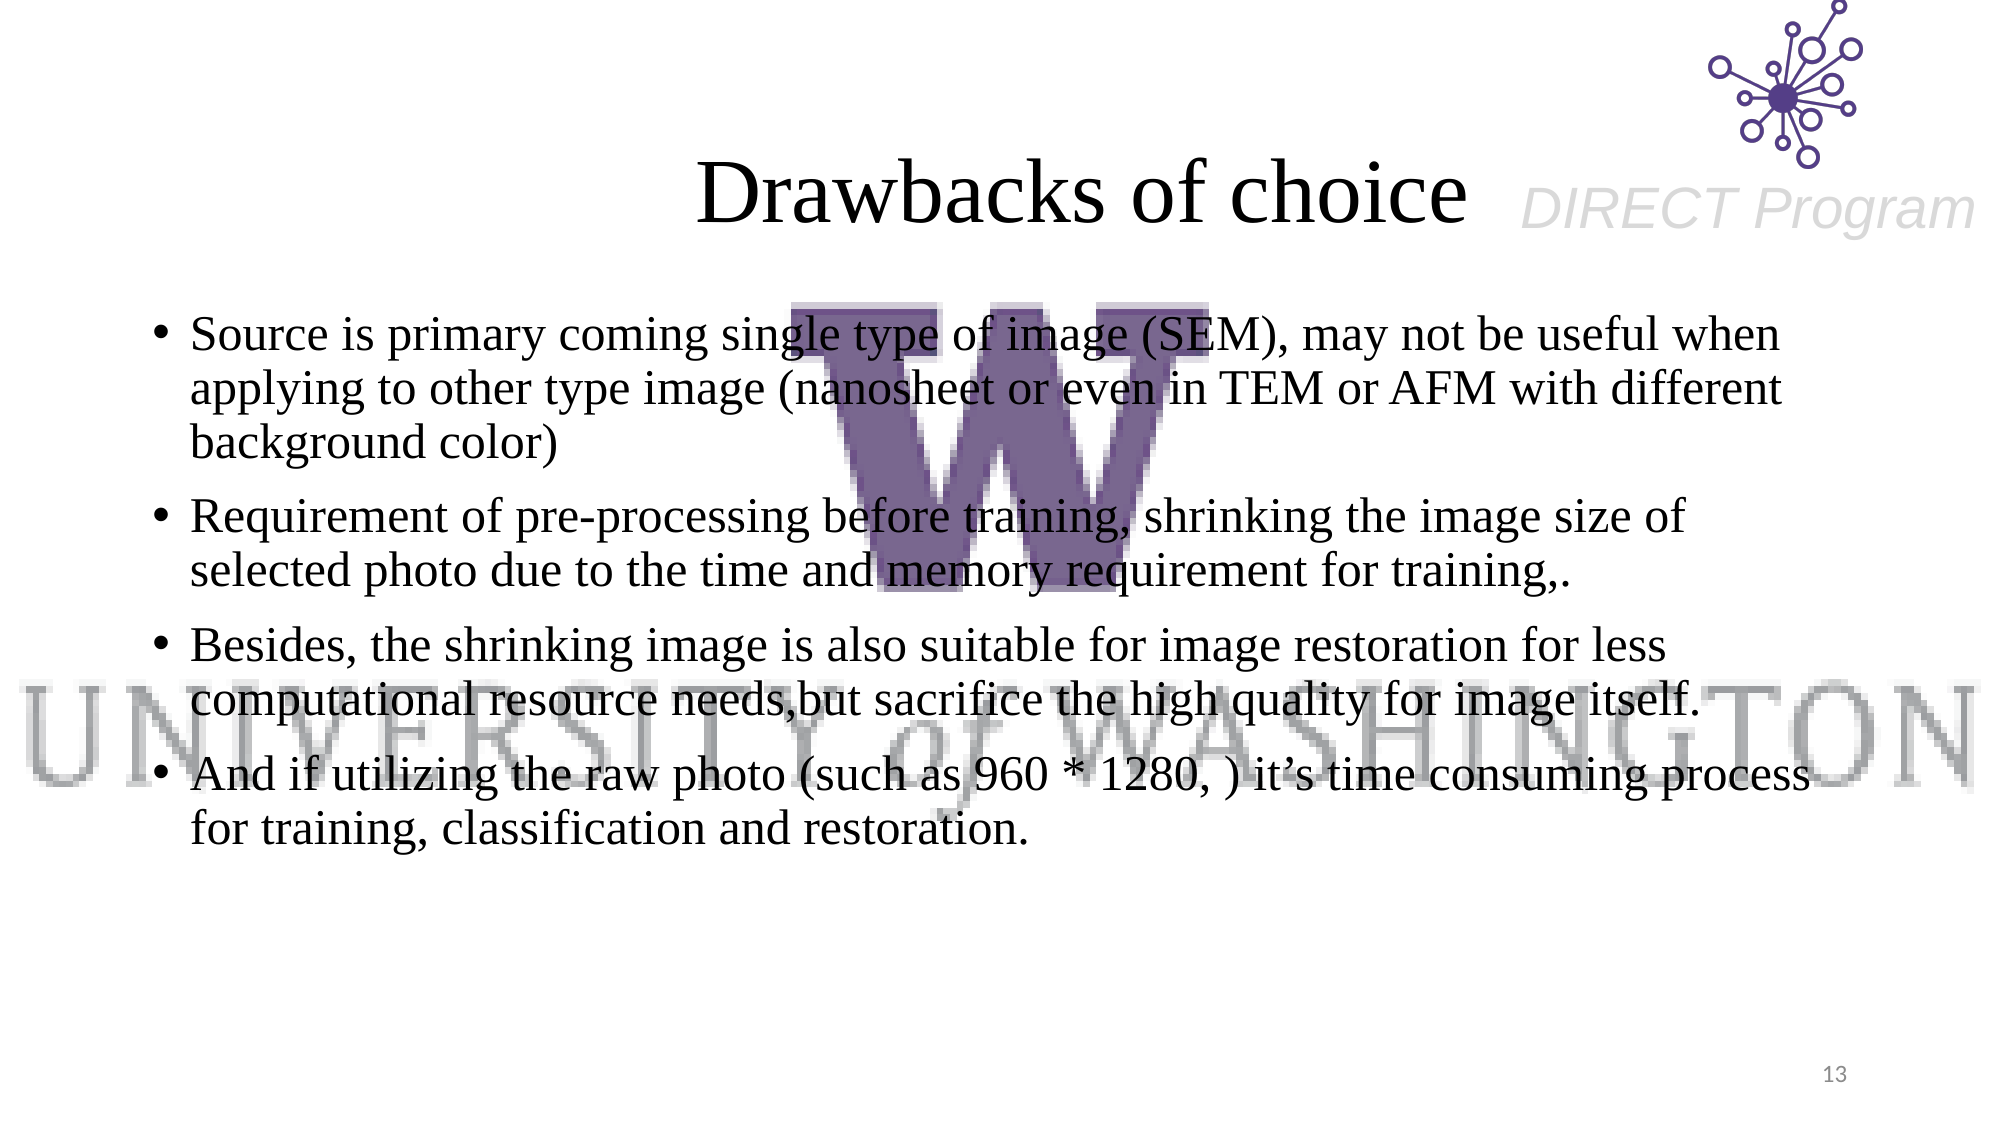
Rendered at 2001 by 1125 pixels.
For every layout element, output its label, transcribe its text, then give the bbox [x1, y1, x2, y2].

slide_number 13 [1412, 1042, 1863, 1103]
title Drawbacks of choice [220, 83, 1946, 302]
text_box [1505, 0, 2000, 249]
list Source is primary coming single type of image (SEM), may not be useful when applying to other type image (nanosheet or even in TEM or AFM with different background color) Requirement of pre-processing before training, shrinking the image size of selected photo due to the time and memory requirement for training,. Besides, the shrinking image is also suitable for image restoration for less computational resource needs,but sacrifice the high quality for image itself. And if utilizing the raw photo (such as 960 * 1280, ) it’s time consuming process for training, classification and restoration. [137, 299, 1863, 1014]
